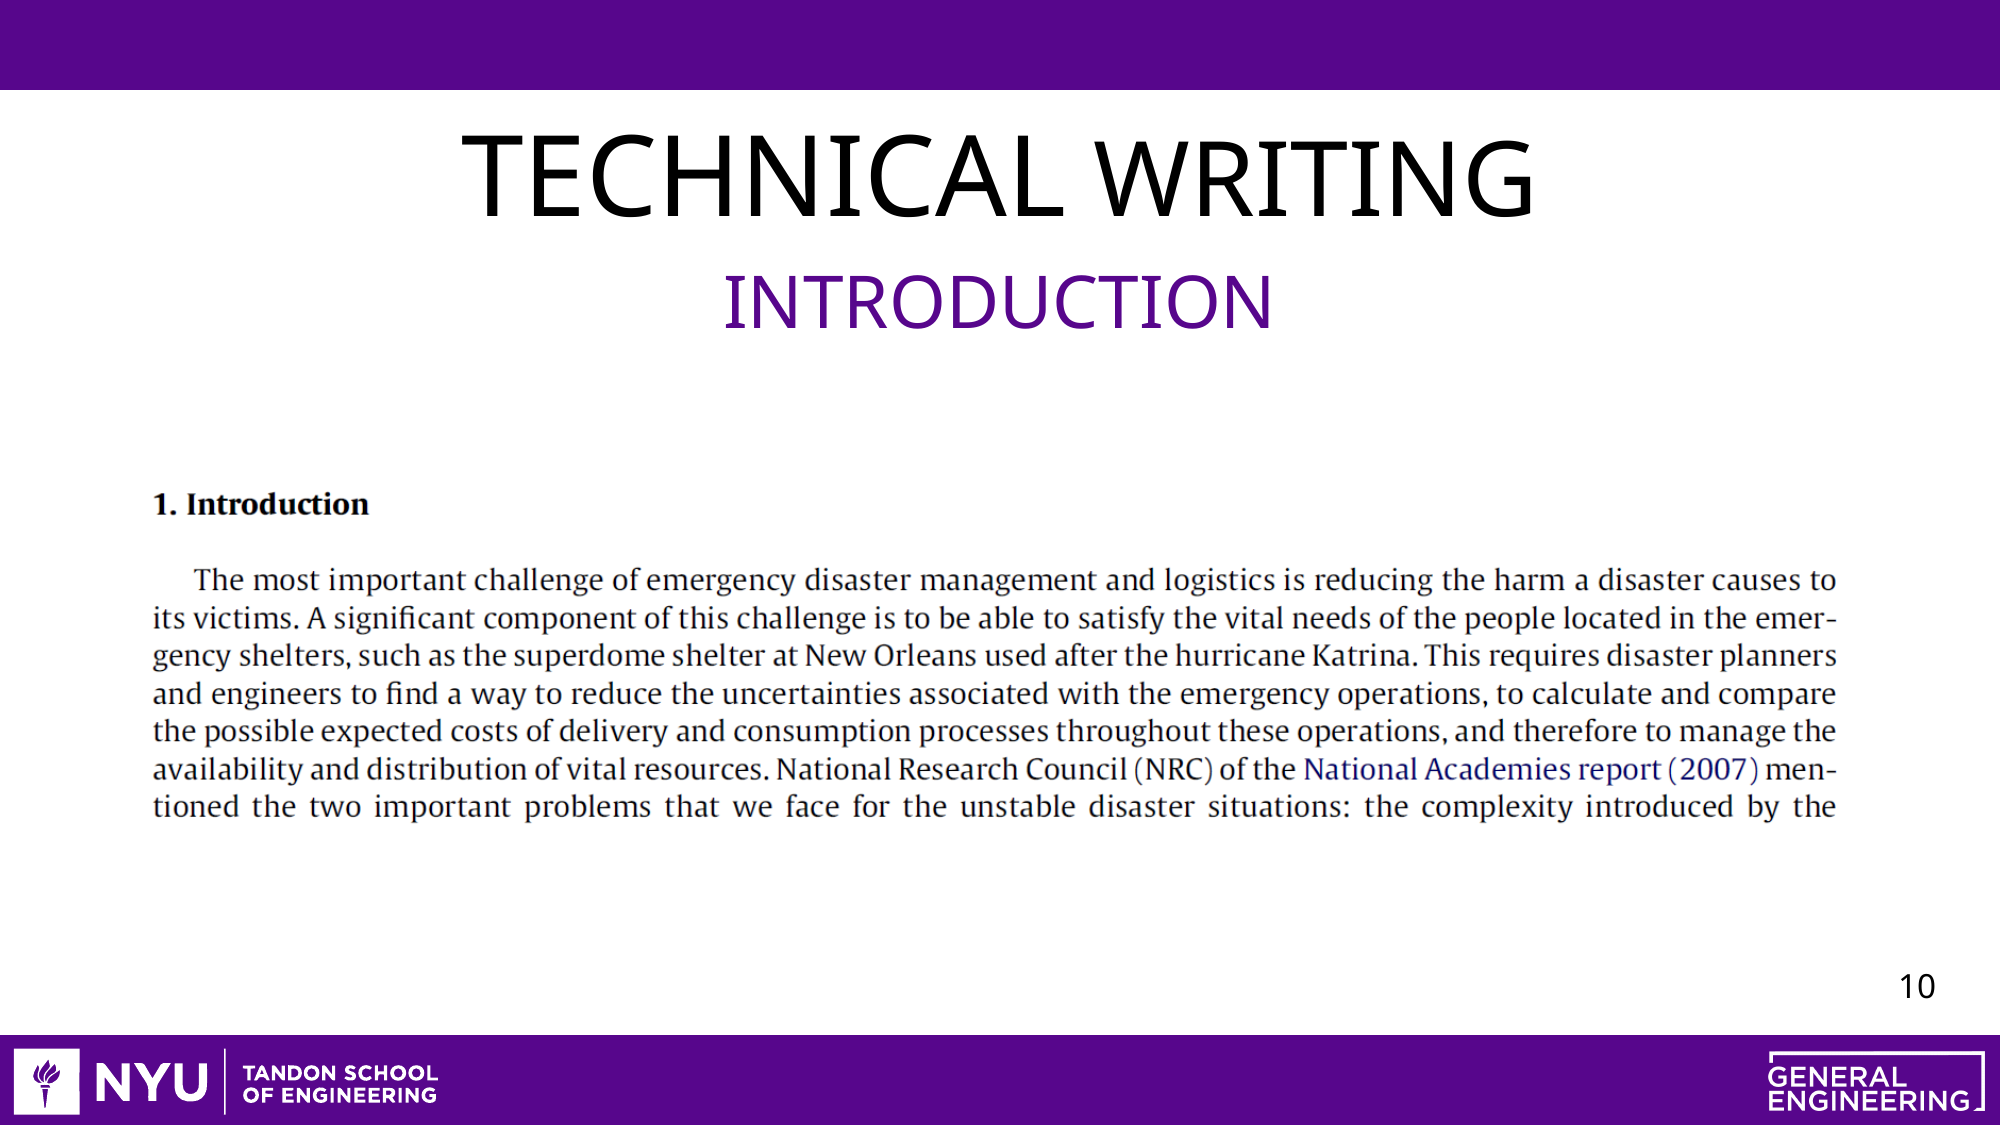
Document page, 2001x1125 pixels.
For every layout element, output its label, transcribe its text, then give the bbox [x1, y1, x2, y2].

text_box [0, 0, 2000, 91]
text_box 10 [1802, 958, 1951, 1013]
picture [1768, 1051, 1985, 1111]
picture [81, 440, 1919, 857]
text_box TECHNICAL WRITING [17, 89, 1983, 249]
picture [13, 1048, 438, 1115]
text_box INTRODUCTION [353, 248, 1647, 439]
text_box [0, 1034, 2000, 1125]
